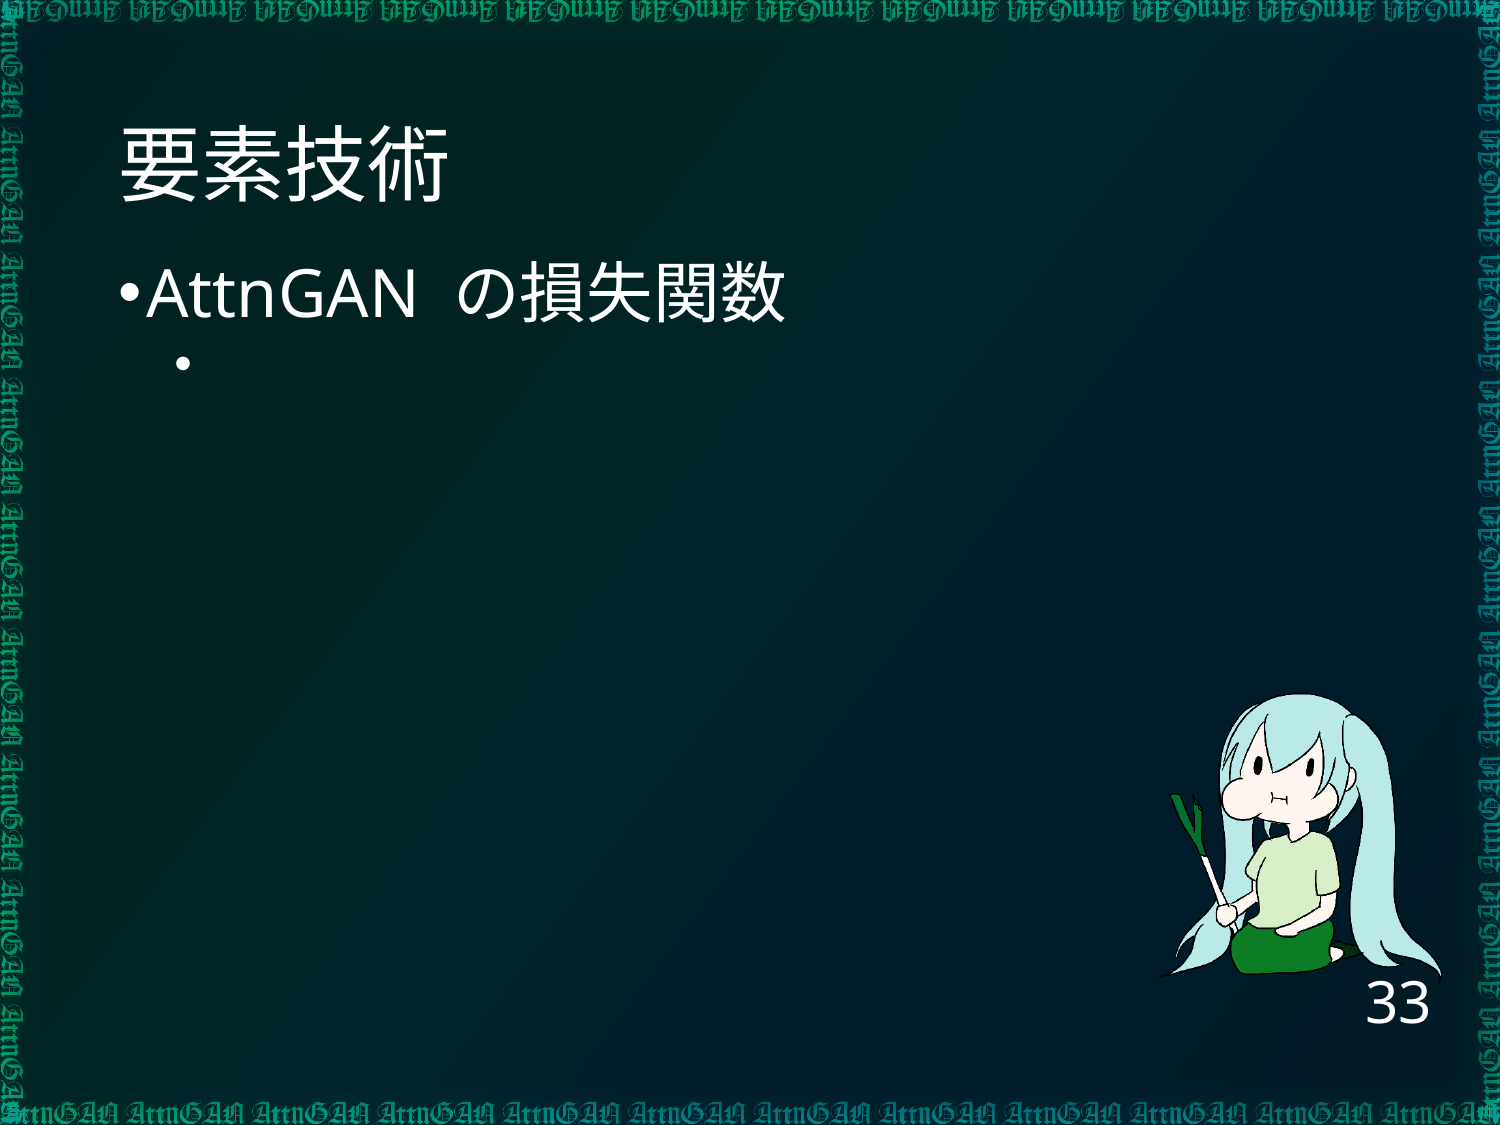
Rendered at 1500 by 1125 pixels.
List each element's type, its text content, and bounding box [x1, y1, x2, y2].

title 要素技術 [103, 59, 1397, 278]
slide_number 33 [1097, 972, 1447, 1037]
picture [0, 0, 1500, 1125]
